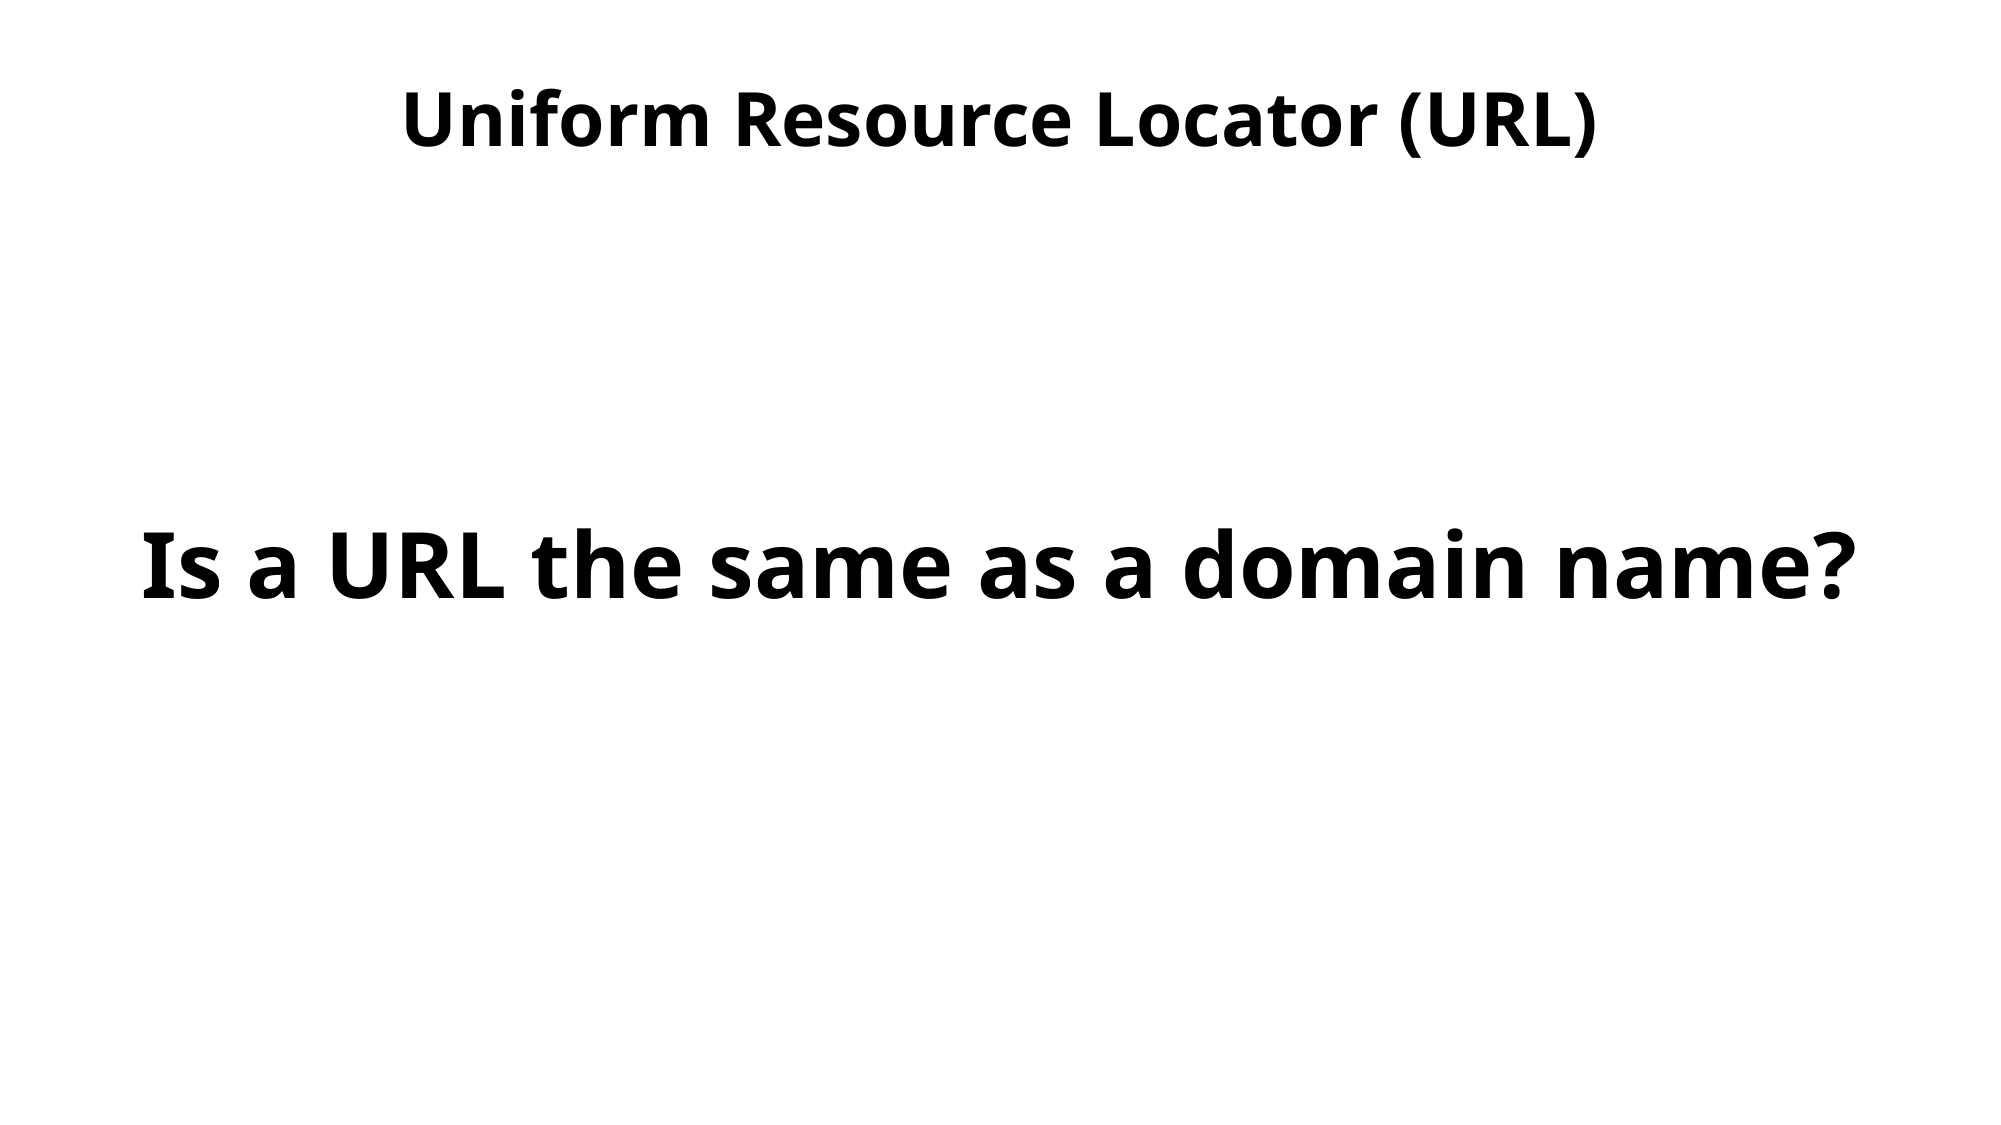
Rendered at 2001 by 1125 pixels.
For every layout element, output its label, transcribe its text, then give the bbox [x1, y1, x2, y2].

text_box Is a URL the same as a domain name? [126, 499, 1873, 624]
text_box Uniform Resource Locator (URL) [385, 63, 1614, 169]
